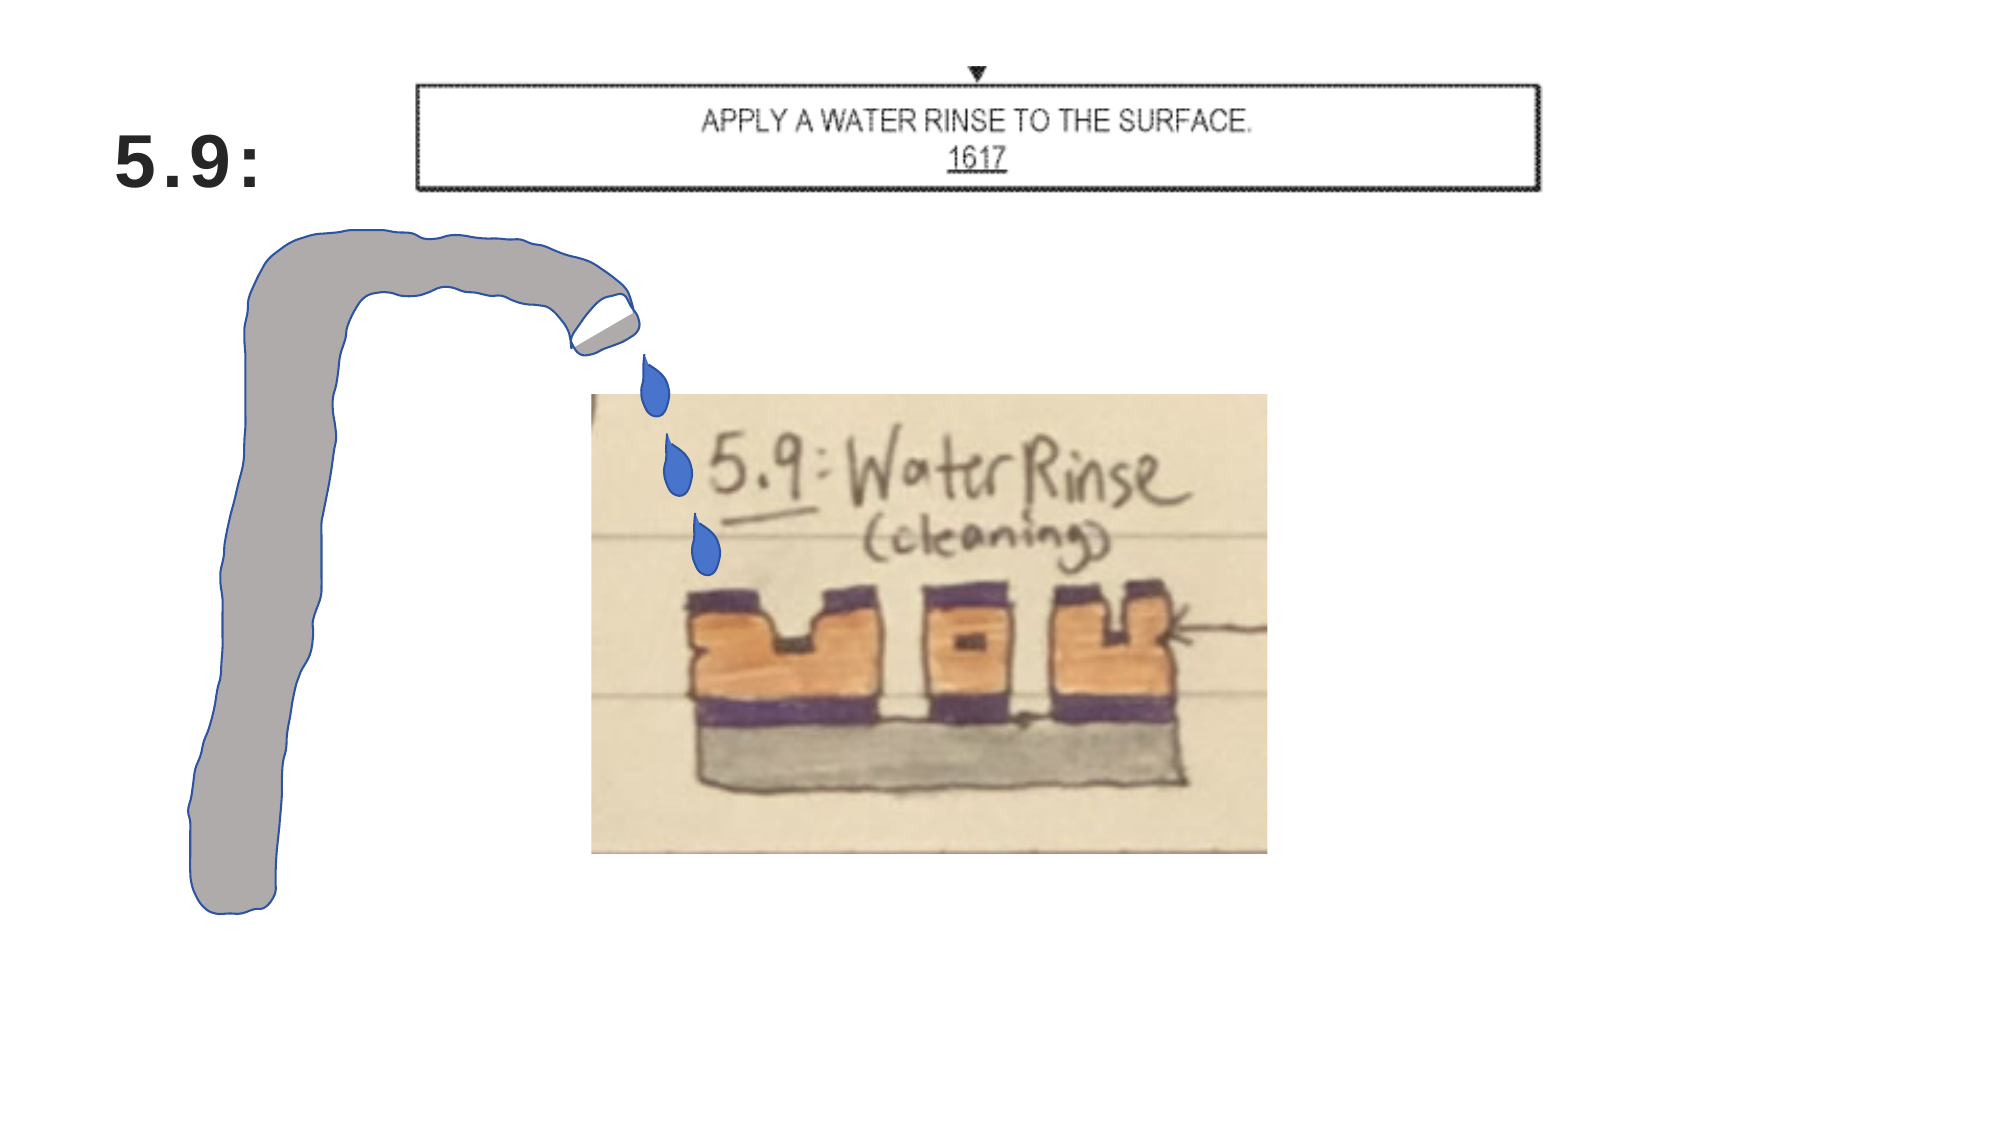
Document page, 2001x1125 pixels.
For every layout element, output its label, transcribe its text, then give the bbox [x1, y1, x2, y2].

text_box [187, 229, 641, 916]
text_box [691, 512, 699, 573]
picture [354, 66, 1645, 209]
text_box [640, 354, 671, 418]
title 5.9: [99, 99, 1900, 216]
picture [591, 285, 1268, 963]
text_box [663, 433, 694, 497]
